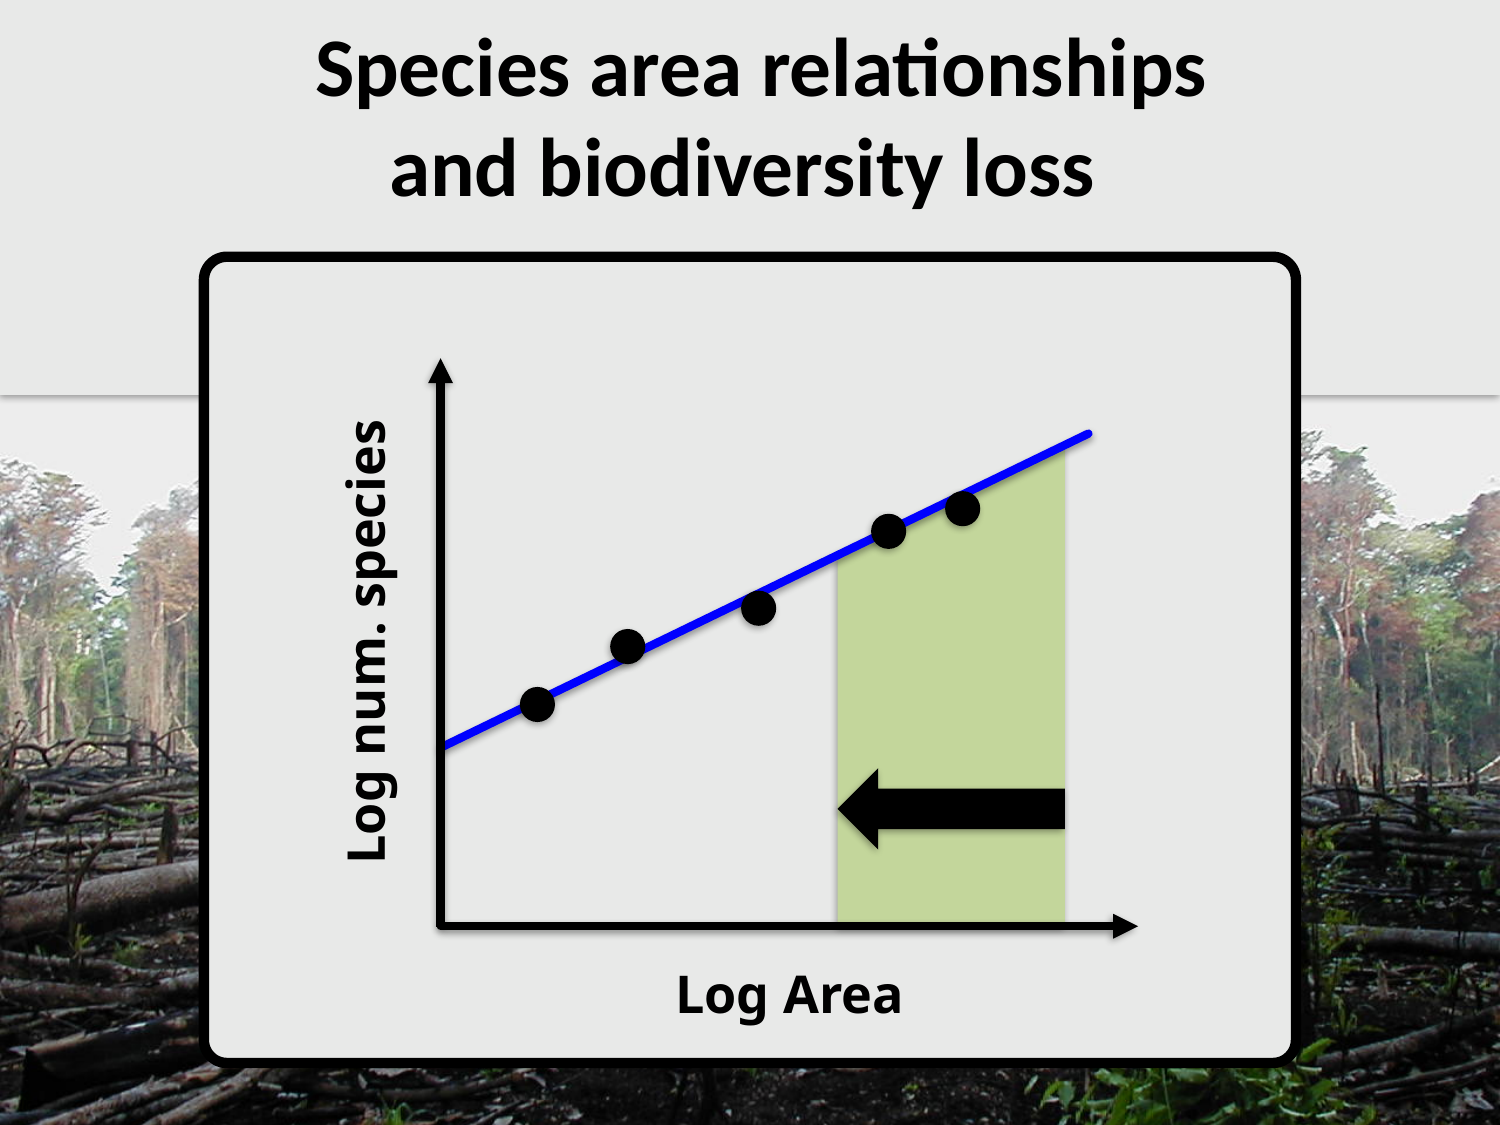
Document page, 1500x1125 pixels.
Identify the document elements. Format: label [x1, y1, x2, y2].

text_box [440, 357, 1139, 927]
text_box [0, 0, 1500, 217]
picture [0, 217, 1500, 1125]
